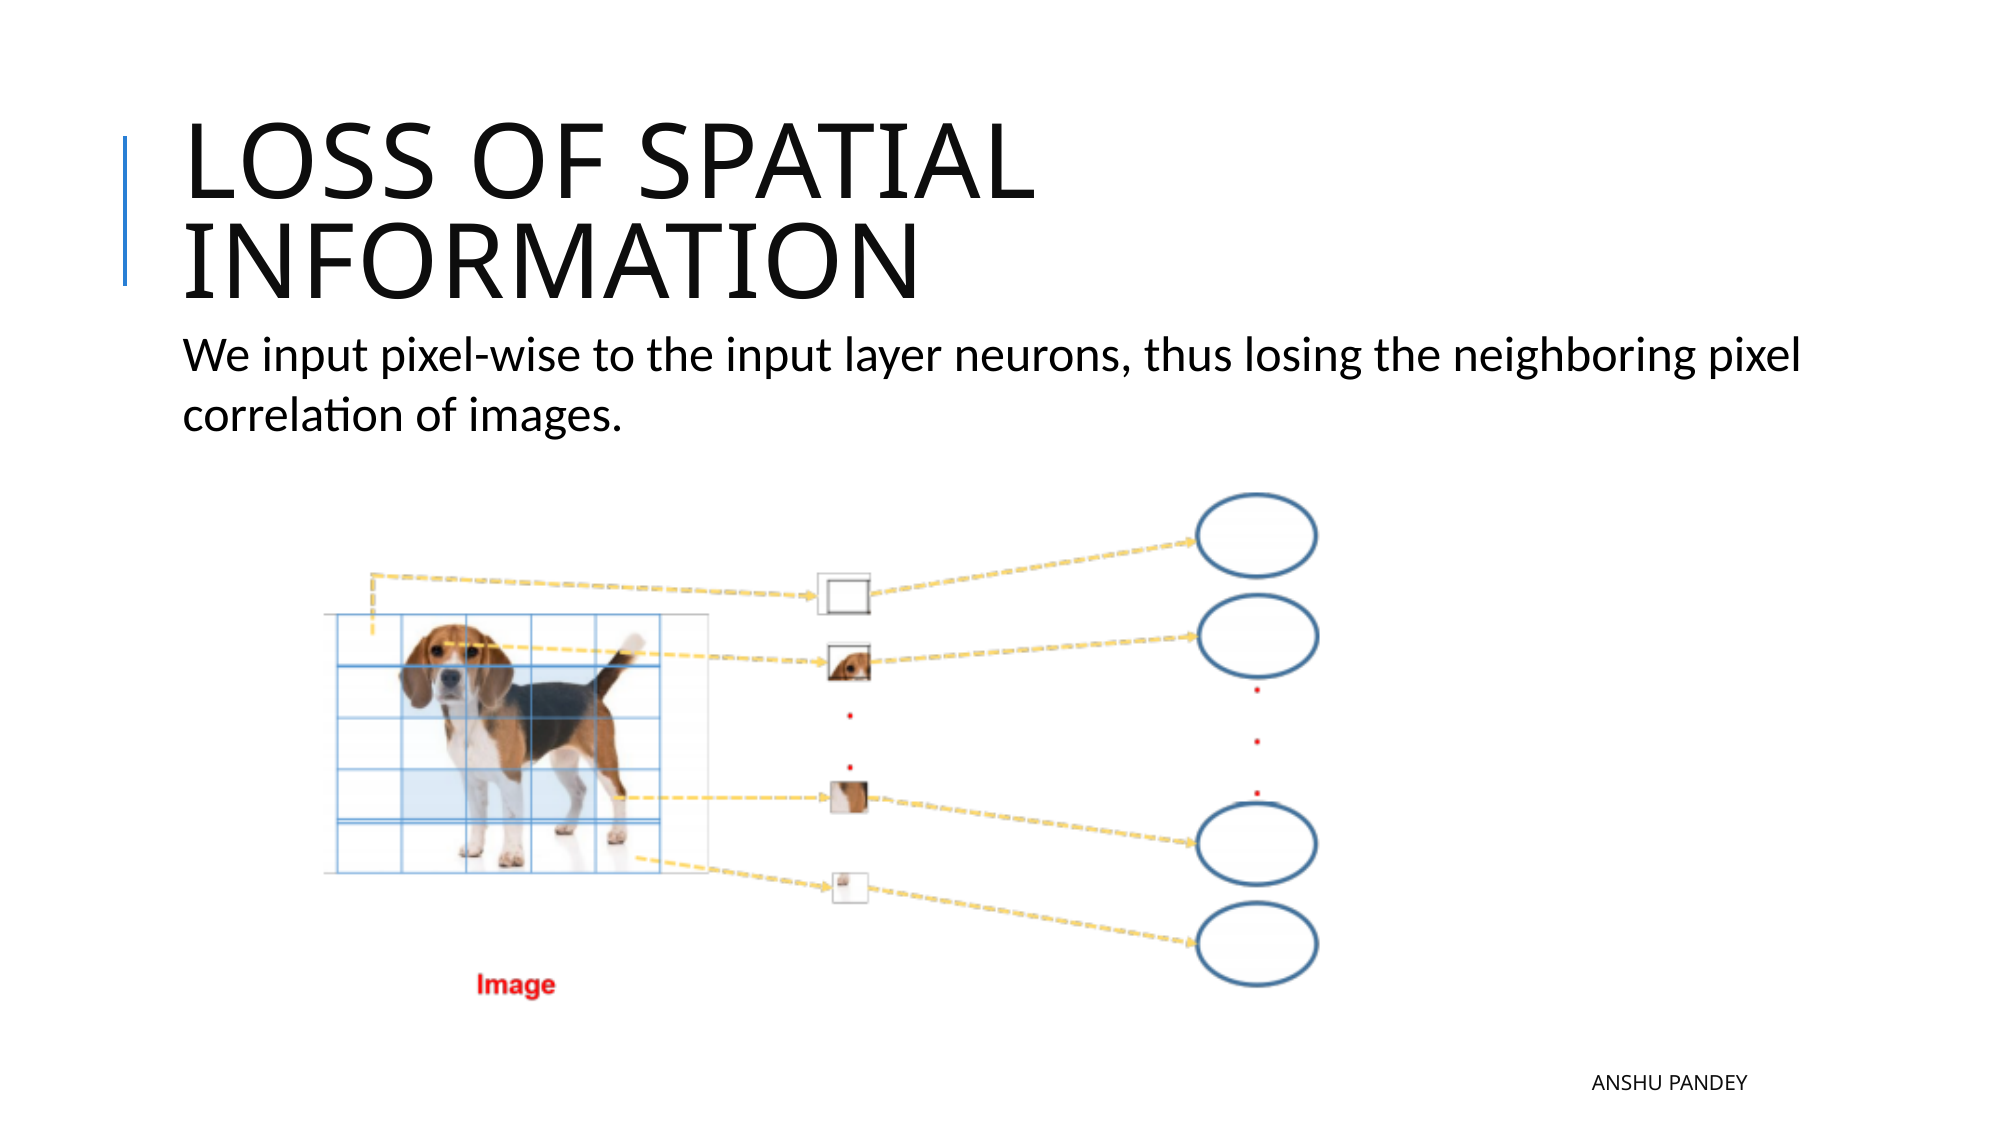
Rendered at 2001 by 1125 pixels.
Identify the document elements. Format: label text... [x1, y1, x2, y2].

title LOSS OF SPATIAL INFORMATION [168, 96, 1763, 313]
picture [233, 478, 1359, 1044]
footer Anshu Pandey [794, 1061, 1763, 1107]
text_box We input pixel-wise to the input layer neurons, thus losing the neighboring pixel correlation of images. [168, 313, 1832, 449]
